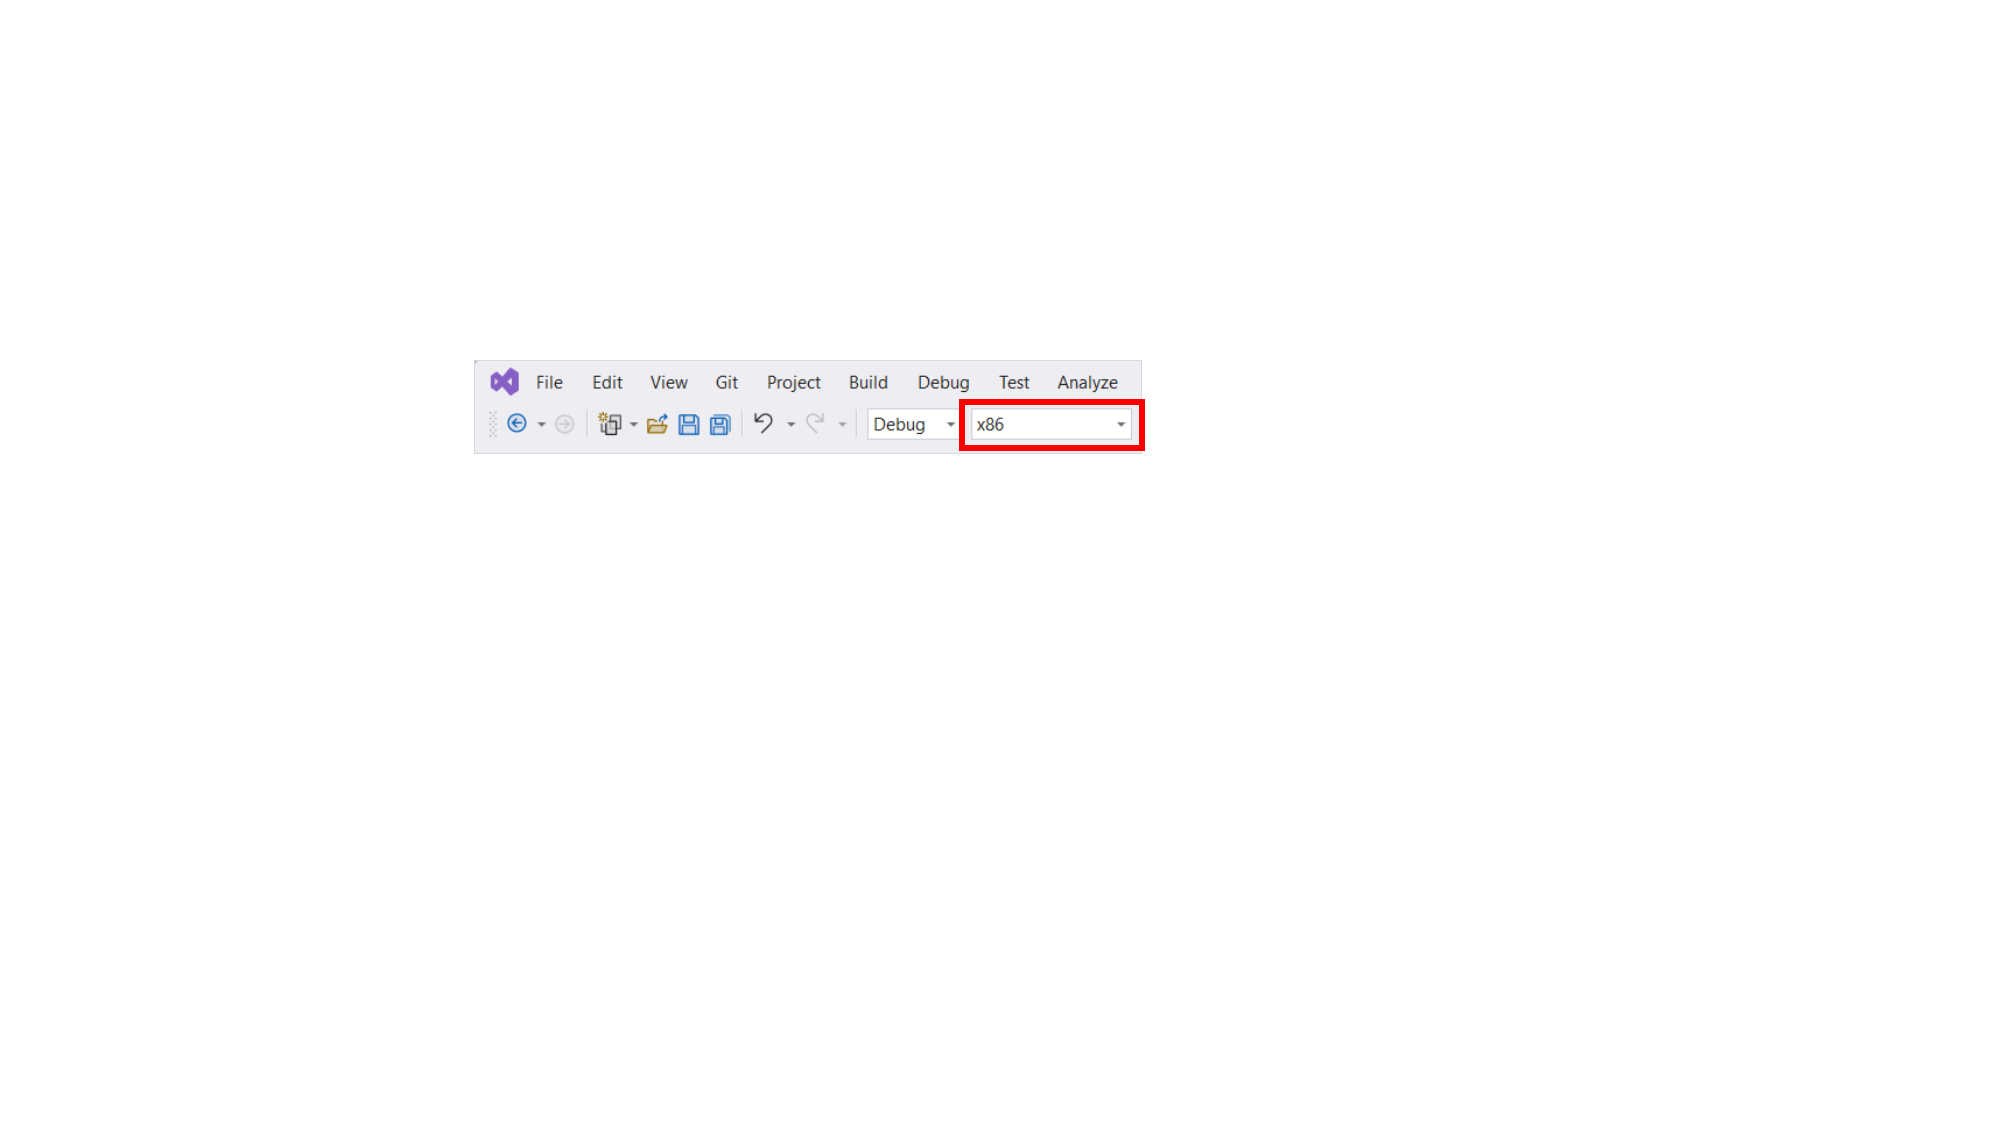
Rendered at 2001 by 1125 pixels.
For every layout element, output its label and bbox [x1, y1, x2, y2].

picture [474, 360, 1142, 454]
